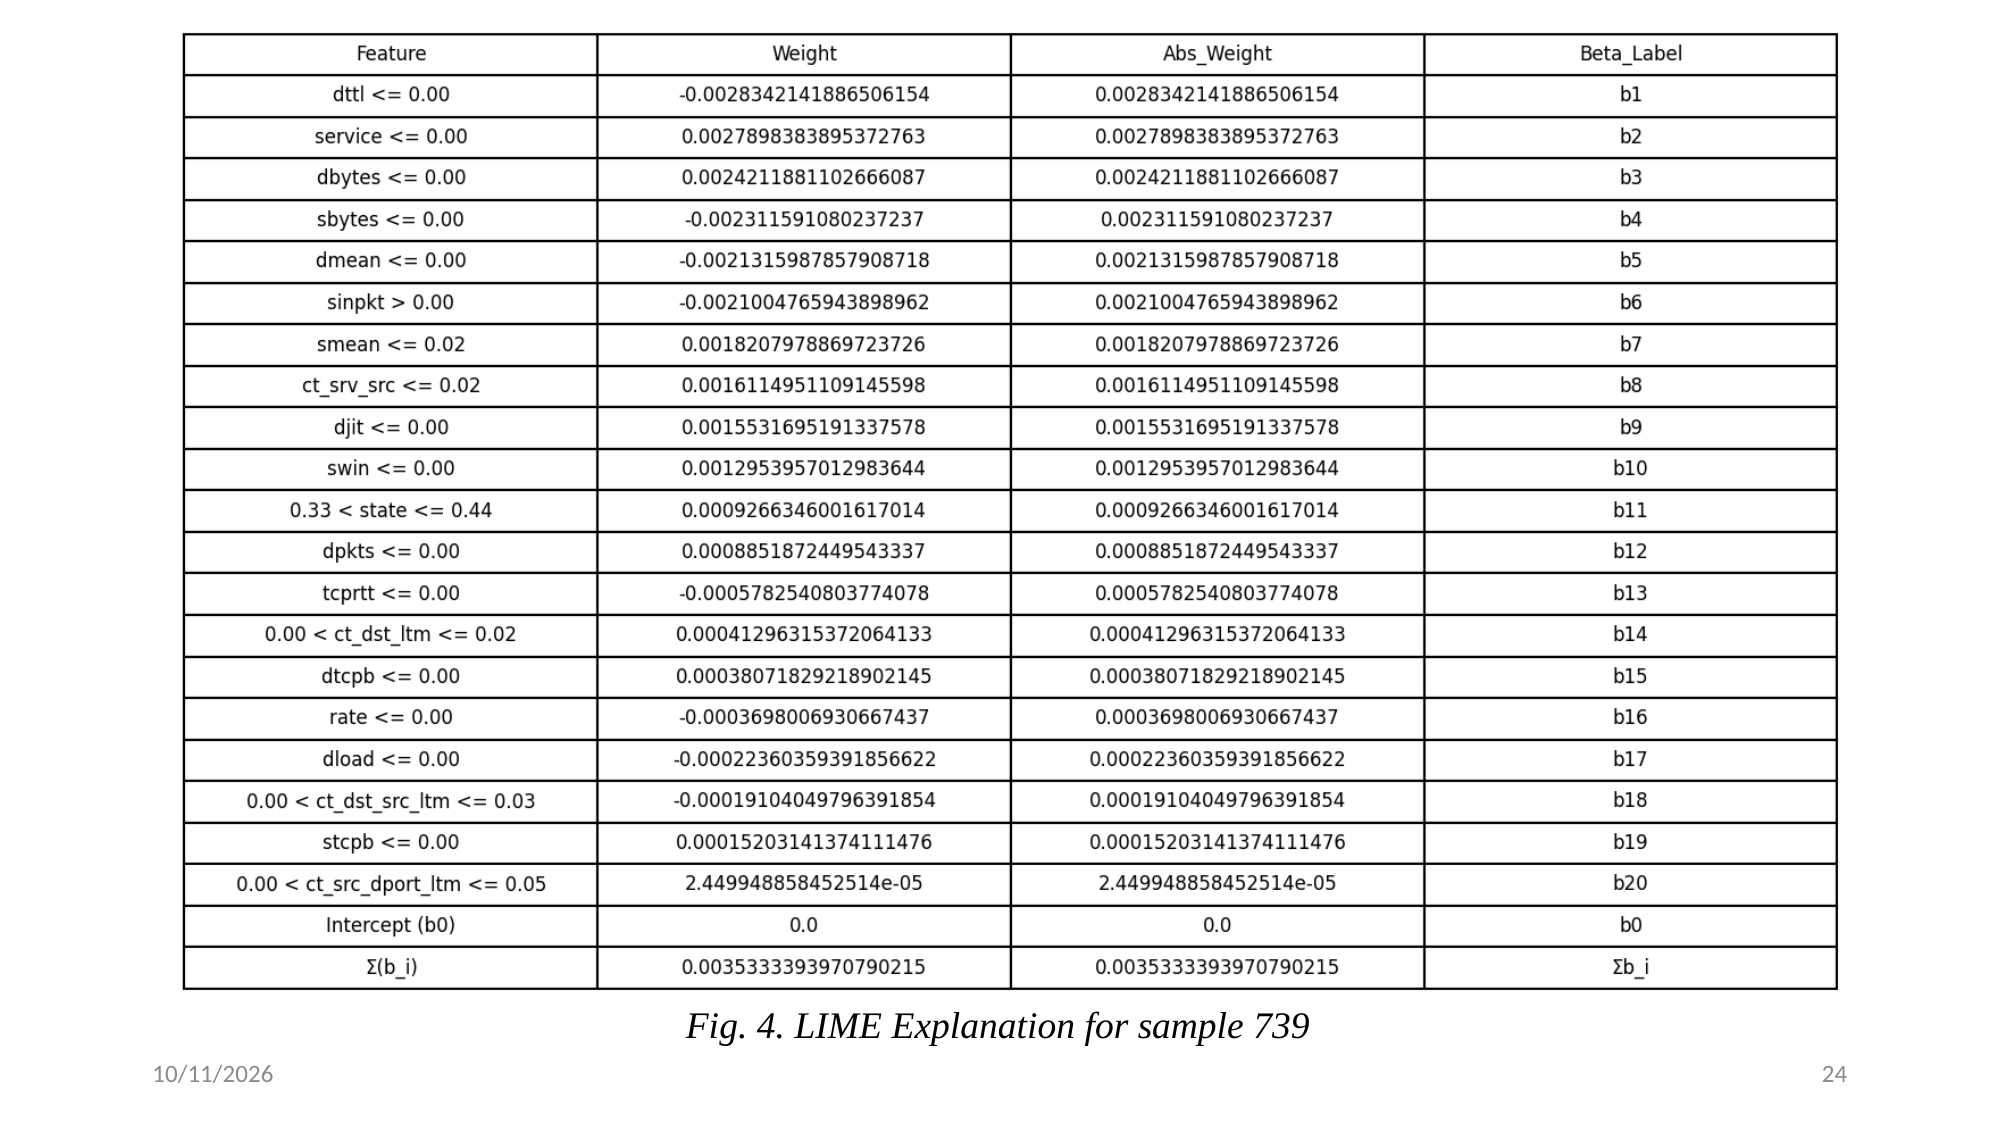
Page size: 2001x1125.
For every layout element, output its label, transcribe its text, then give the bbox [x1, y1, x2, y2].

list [159, 22, 1863, 1005]
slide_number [137, 1042, 588, 1103]
text_box Fig. 4. LIME Explanation for sample 739 [670, 1005, 1671, 1054]
slide_number 24 [1412, 1042, 1863, 1103]
